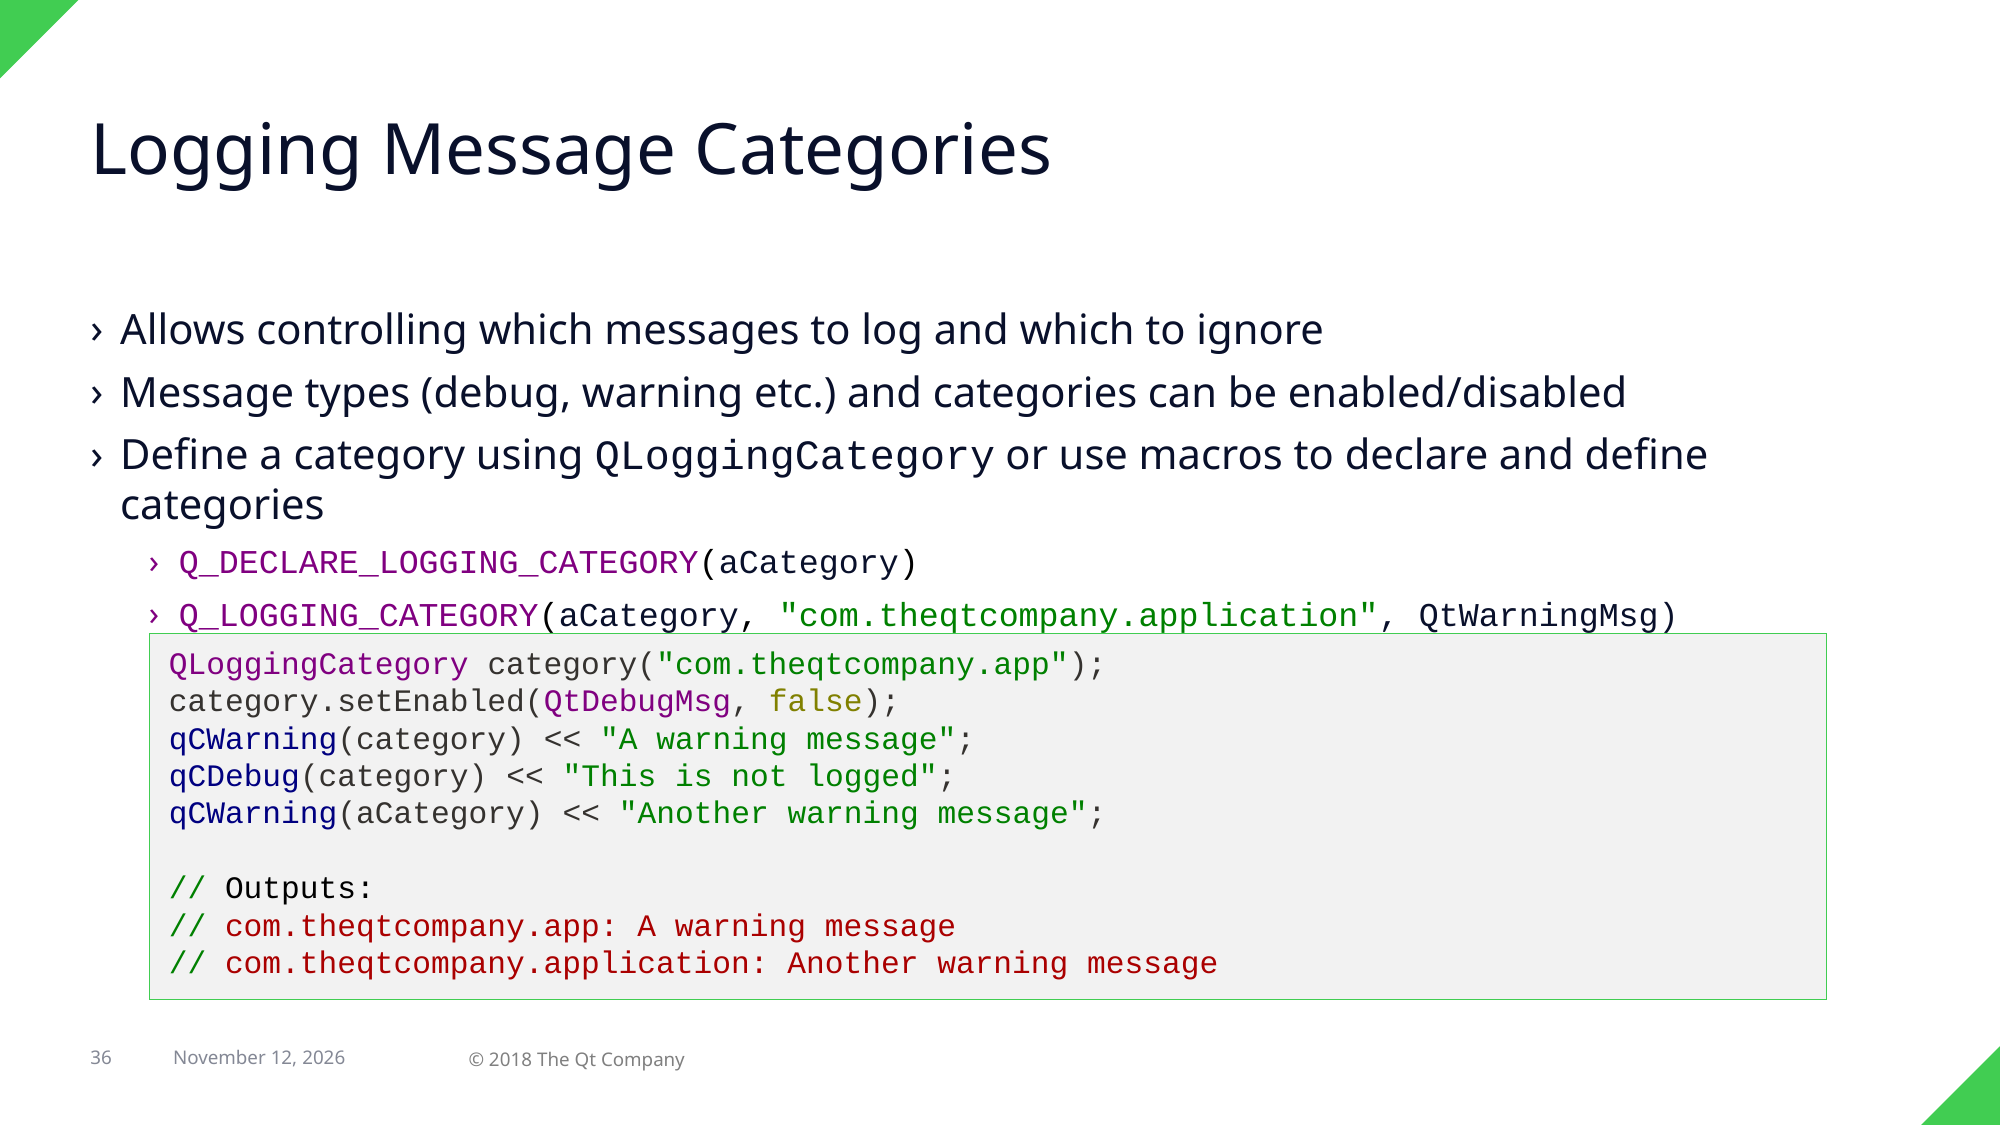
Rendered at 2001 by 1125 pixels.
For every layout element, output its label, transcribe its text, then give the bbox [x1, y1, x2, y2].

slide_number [174, 1046, 468, 1071]
slide_number 36 [90, 1046, 174, 1071]
text_box QLoggingCategory category("com.theqtcompany.app"); category.setEnabled(QtDebugMsg, false); qCWarning(category) << "A warning message"; qCDebug(category) << "This is not logged"; qCWarning(aCategory) << "Another warning message"; // Outputs: // com.theqtcompany.app: A warning message // com.theqtcompany.application: Another warning message [149, 633, 1827, 1000]
list Allows controlling which messages to log and which to ignore Message types (debug, warning etc.) and categories can be enabled/disabled Define a category using QLoggingCategory or use macros to declare and define categories Q_DECLARE_LOGGING_CATEGORY(aCategory) Q_LOGGING_CATEGORY(aCategory, "com.theqtcompany.application", QtWarningMsg) [90, 302, 1910, 1012]
title Logging Message Categories [90, 113, 1910, 268]
footer © 2018 The Qt Company [468, 1046, 1910, 1071]
